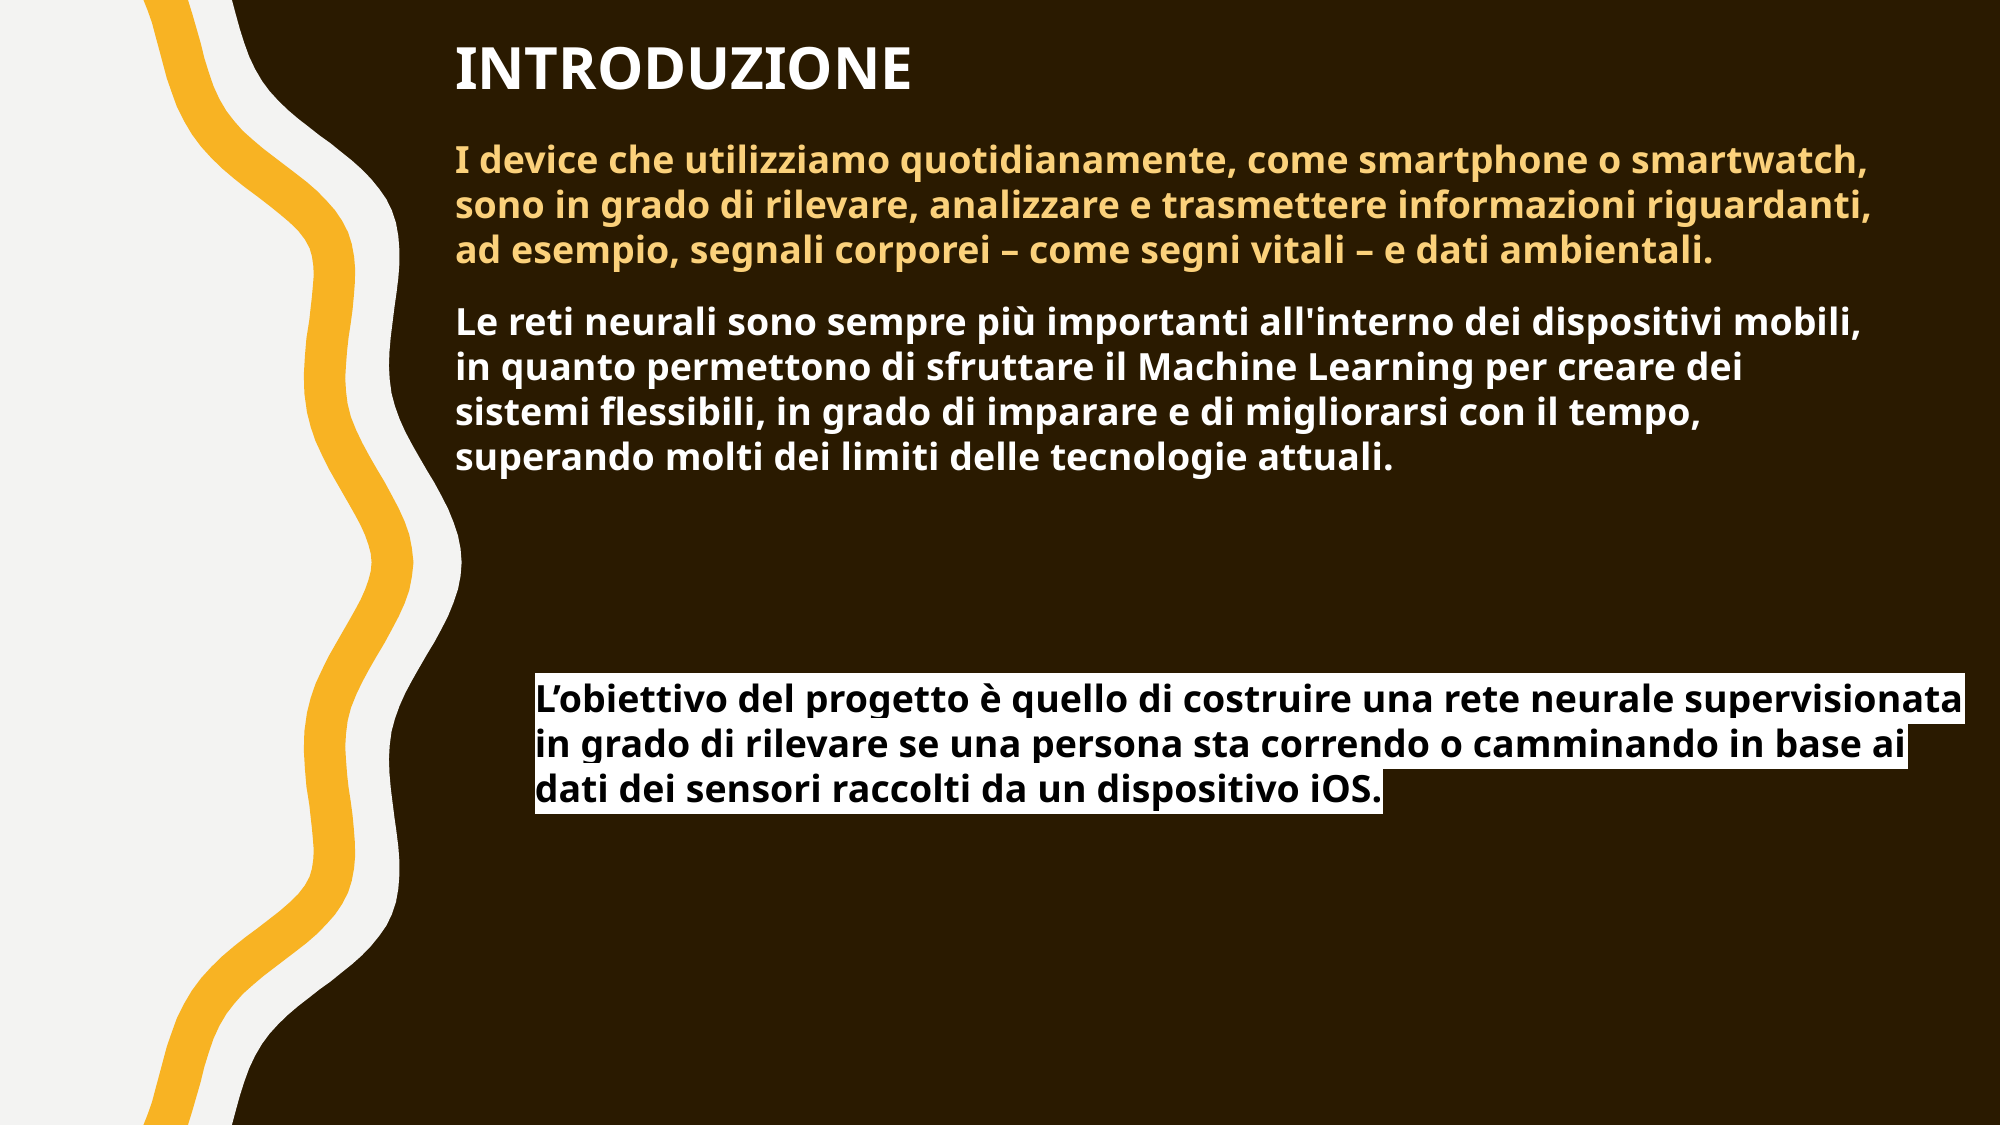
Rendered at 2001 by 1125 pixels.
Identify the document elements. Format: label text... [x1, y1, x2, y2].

text_box INTRODUZIONE [440, 23, 1519, 109]
text_box L’obiettivo del progetto è quello di costruire una rete neurale supervisionata in grado di rilevare se una persona sta correndo o camminando in base ai dati dei sensori raccolti da un dispositivo iOS. [520, 667, 2000, 818]
text_box Le reti neurali sono sempre più importanti all'interno dei dispositivi mobili, in quanto permettono di sfruttare il Machine Learning per creare dei sistemi flessibili, in grado di imparare e di migliorarsi con il tempo, superando molti dei limiti delle tecnologie attuali. [440, 290, 1892, 486]
text_box I device che utilizziamo quotidianamente, come smartphone o smartwatch, sono in grado di rilevare, analizzare e trasmettere informazioni riguardanti, ad esempio, segnali corporei – come segni vitali – e dati ambientali. [440, 128, 1892, 279]
